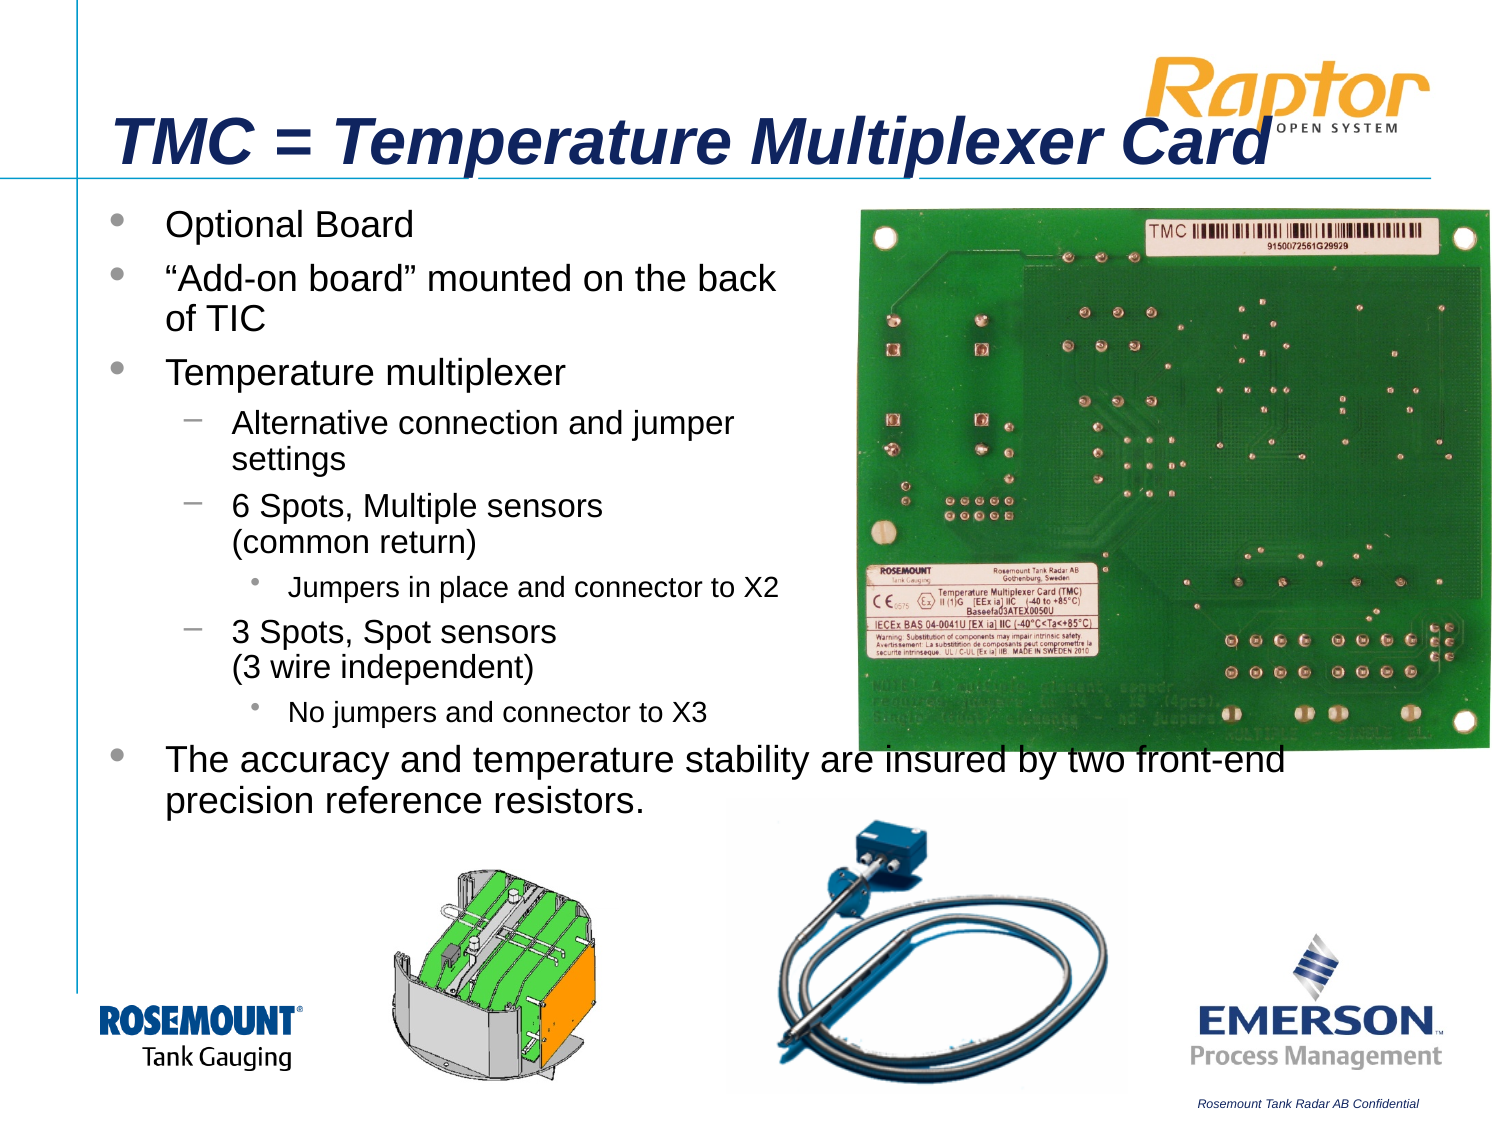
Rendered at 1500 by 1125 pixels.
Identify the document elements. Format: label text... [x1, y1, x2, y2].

picture [371, 858, 619, 1097]
picture [726, 798, 1128, 1095]
picture [1173, 905, 1461, 1098]
picture [1139, 54, 1436, 135]
list Optional Board “Add-on board” mounted on the back of TIC Temperature multiplexer Alternative connection and jumper settings 6 Spots, Multiple sensors (common return) Jumpers in place and connector to X2 3 Spots, Spot sensors (3 wire independent) No jumpers and connector to X3 The accuracy and temperature stability are insured by two front-end precision reference resistors. [93, 197, 1436, 944]
picture [855, 207, 1492, 752]
title TMC = Temperature Multiplexer Card [95, 66, 1342, 186]
picture [100, 1005, 303, 1071]
